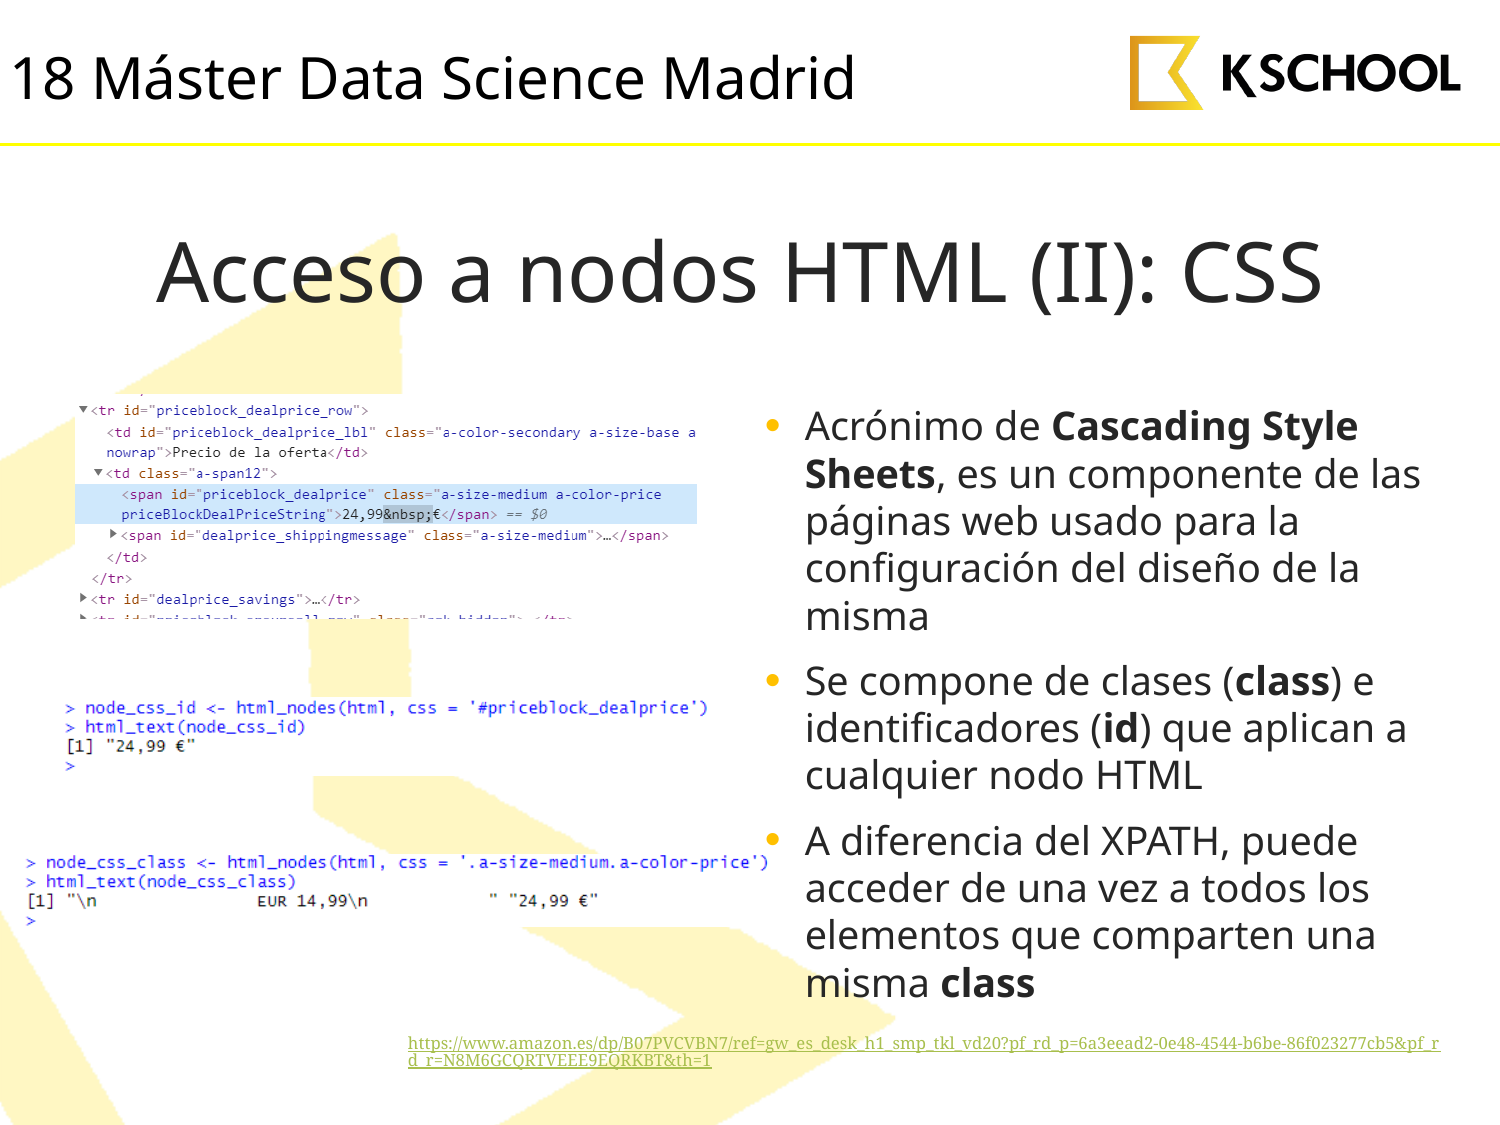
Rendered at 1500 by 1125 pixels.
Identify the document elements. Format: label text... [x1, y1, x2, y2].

text_box https://www.amazon.es/dp/B07PVCVBN7/ref=gw_es_desk_h1_smp_tkl_vd20?pf_rd_p=6a3eead2-0e48-4544-b6be-86f023277cb5&pf_rd_r=N8M6GCQRTVEEE9EQRKBT&th=1 [393, 1025, 1460, 1063]
picture [0, 188, 919, 1125]
picture [1121, 23, 1473, 120]
list Acrónimo de Cascading Style Sheets, es un componente de las páginas web usado para la configuración del diseño de la misma Se compone de clases (class) e identificadores (id) que aplican a cualquier nodo HTML A diferencia del XPATH, puede acceder de una vez a todos los elementos que comparten una misma class [750, 393, 1479, 1018]
title Acceso a nodos HTML (II): CSS [21, 212, 1460, 427]
